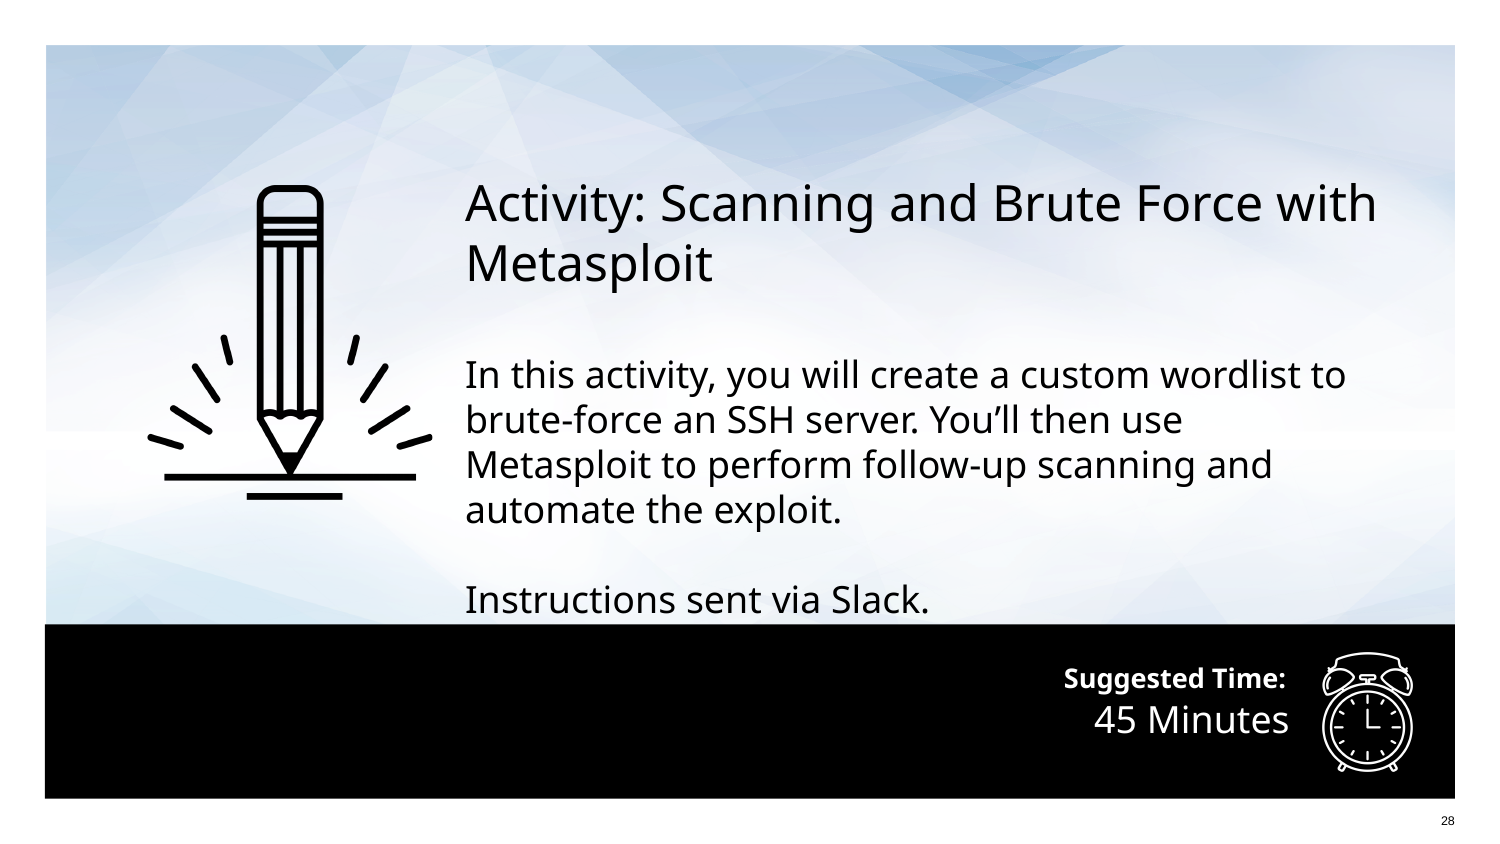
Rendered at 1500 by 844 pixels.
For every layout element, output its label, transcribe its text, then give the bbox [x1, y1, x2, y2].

title Activity: Scanning and Brute Force with Metasploit In this activity, you will create a custom wordlist to brute-force an SSH server. You’ll then use Metasploit to perform follow-up scanning and automate the exploit. Instructions sent via Slack. [44, 171, 1455, 625]
slide_number 28 [1412, 813, 1455, 831]
picture [45, 46, 1455, 171]
picture [1322, 652, 1413, 694]
title 45 Minutes [0, 694, 1455, 799]
